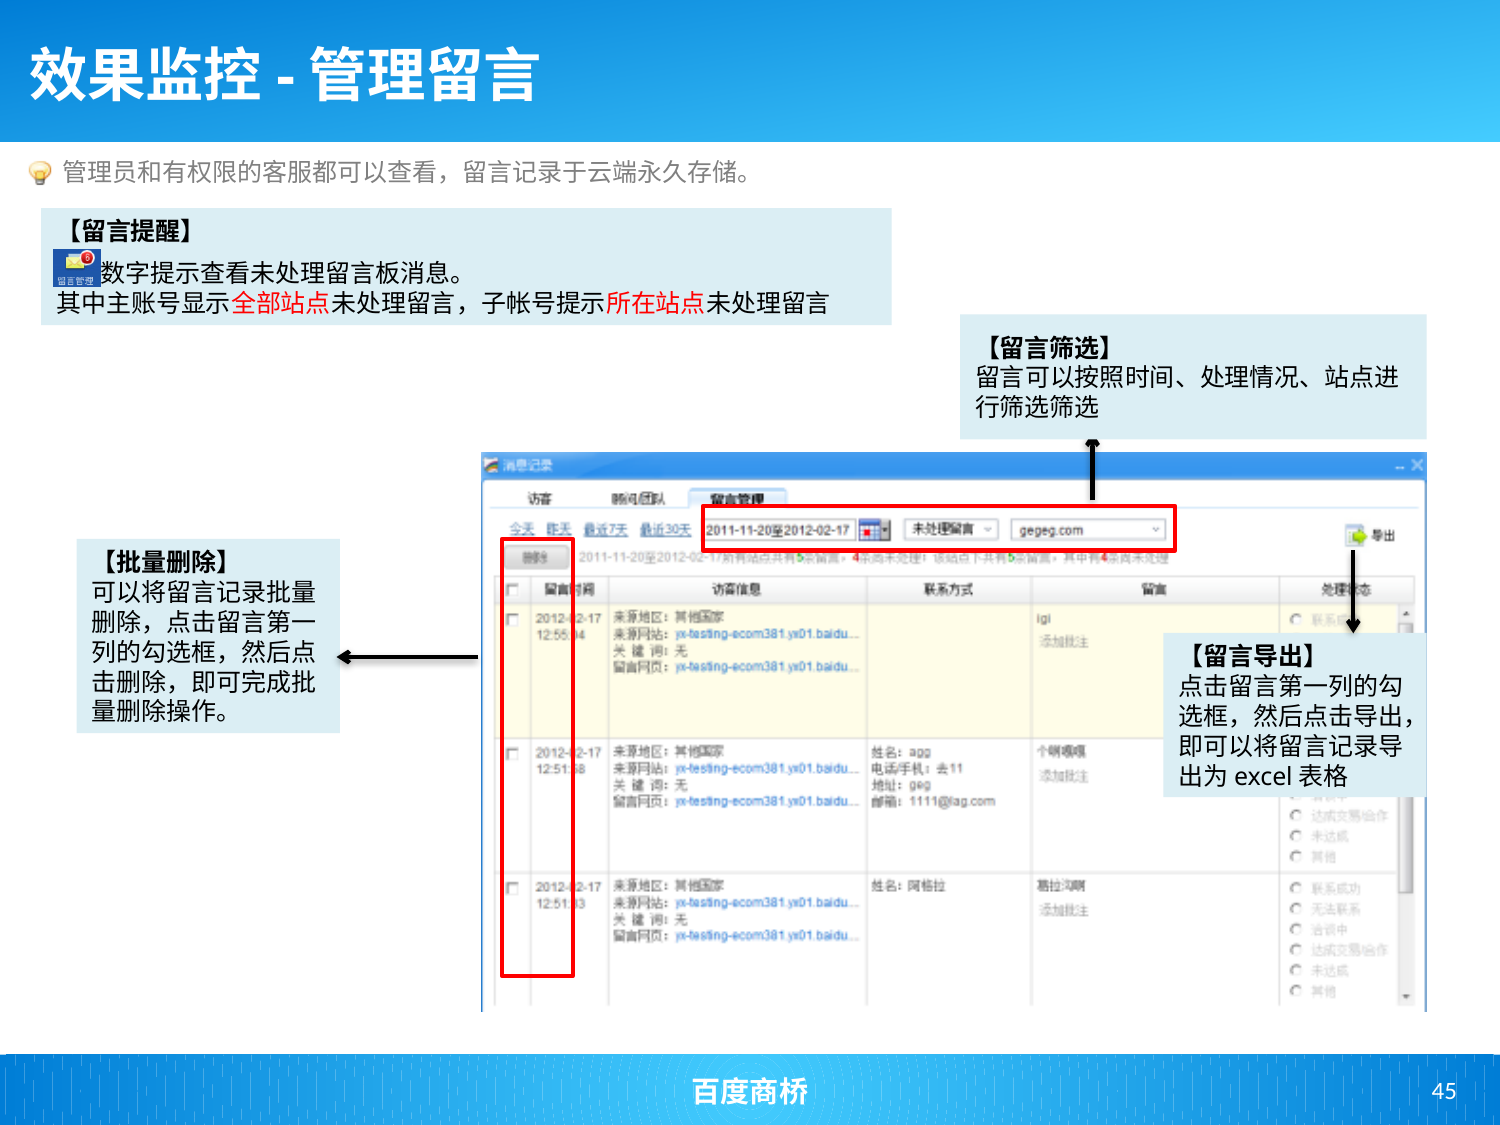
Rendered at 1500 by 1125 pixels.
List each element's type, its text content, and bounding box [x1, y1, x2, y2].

picture [481, 451, 1428, 1012]
text_box 【留言筛选】 留言可以按照时间、处理情况、站点进行筛选筛选 [960, 314, 1427, 440]
title 效果监控-管理留言 [14, 21, 1365, 126]
picture [24, 158, 55, 188]
text_box 管理员和有权限的客服都可以查看，留言记录于云端永久存储。 [48, 149, 916, 194]
picture [52, 248, 101, 287]
text_box 【批量删除】 可以将留言记录批量删除，点击留言第一列的勾选框，然后点击删除，即可完成批量删除操作。 [76, 538, 340, 734]
text_box 45 [1121, 1059, 1472, 1120]
footer 百度商桥 [512, 1067, 988, 1115]
text_box 【留言提醒】 数字提示查看未处理留言板消息。 其中主账号显示全部站点未处理留言，子帐号提示所在站点未处理留言 [41, 208, 892, 326]
